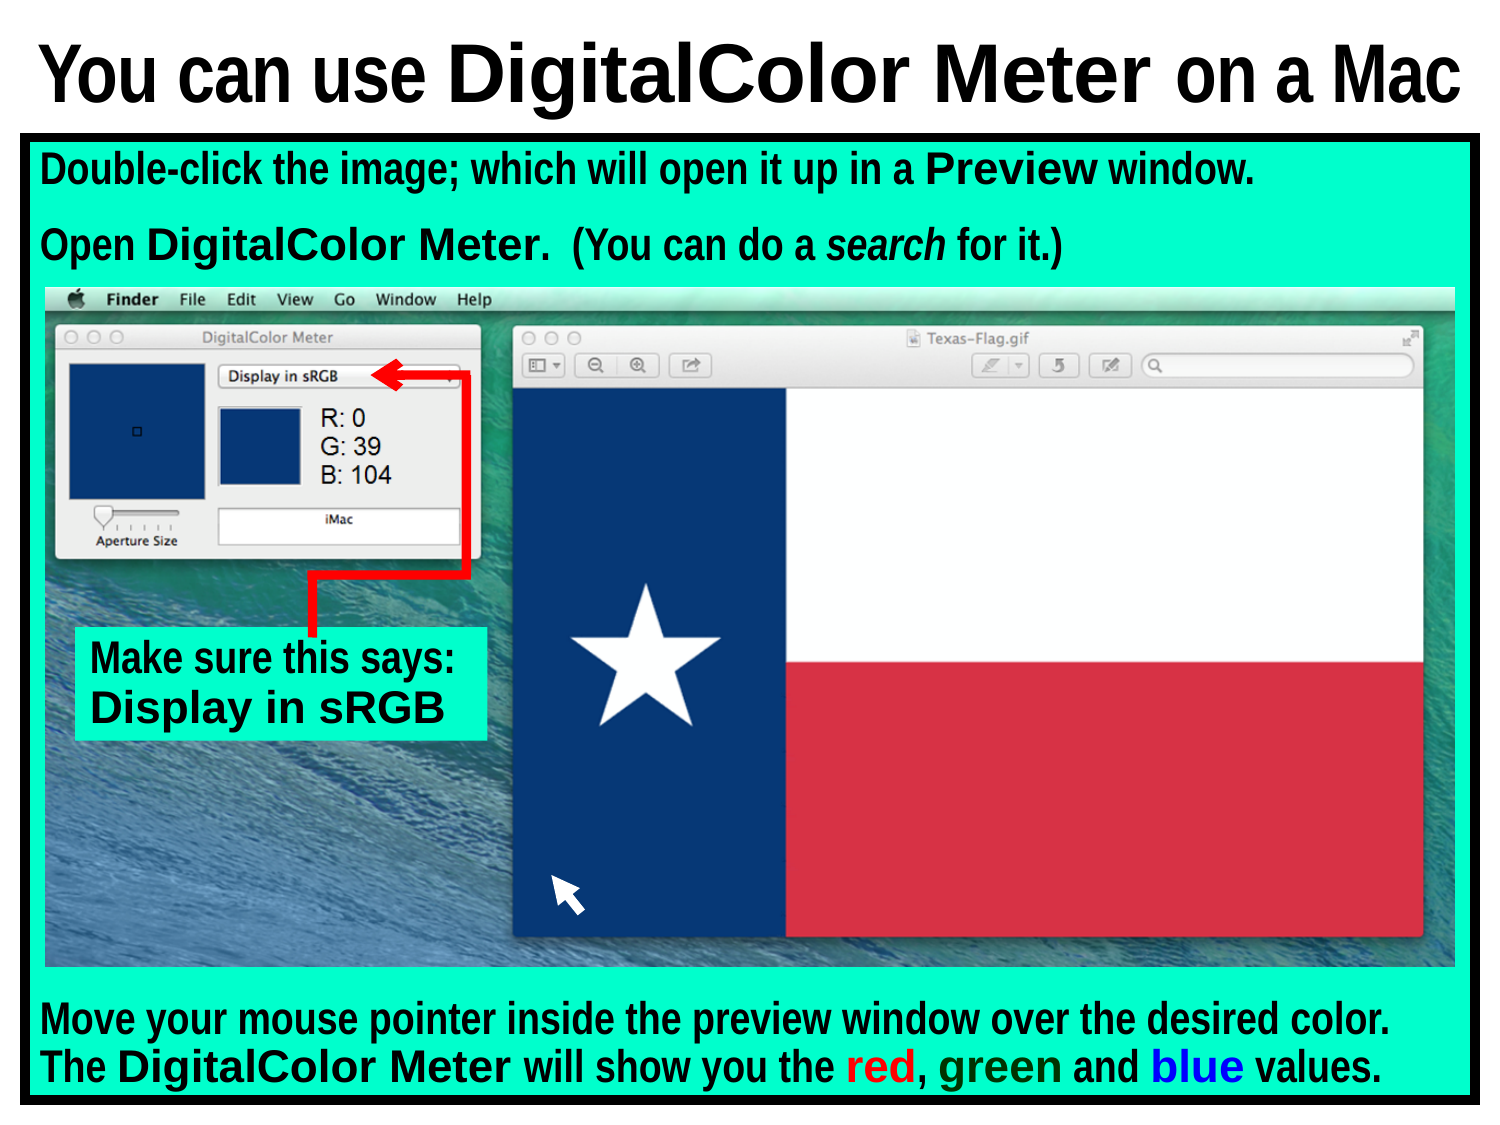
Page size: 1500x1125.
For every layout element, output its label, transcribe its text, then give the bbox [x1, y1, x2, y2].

text_box Double-click the image; which will open it up in a Preview window. Open DigitalColor Meter. (You can do a search for it.) Move your mouse pointer inside the preview window over the desired color. The DigitalColor Meter will show you the red, green and blue values. [24, 137, 1475, 1101]
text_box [551, 874, 582, 913]
picture [44, 287, 1456, 967]
title You can use DigitalColor Meter on a Mac [0, 0, 1500, 138]
